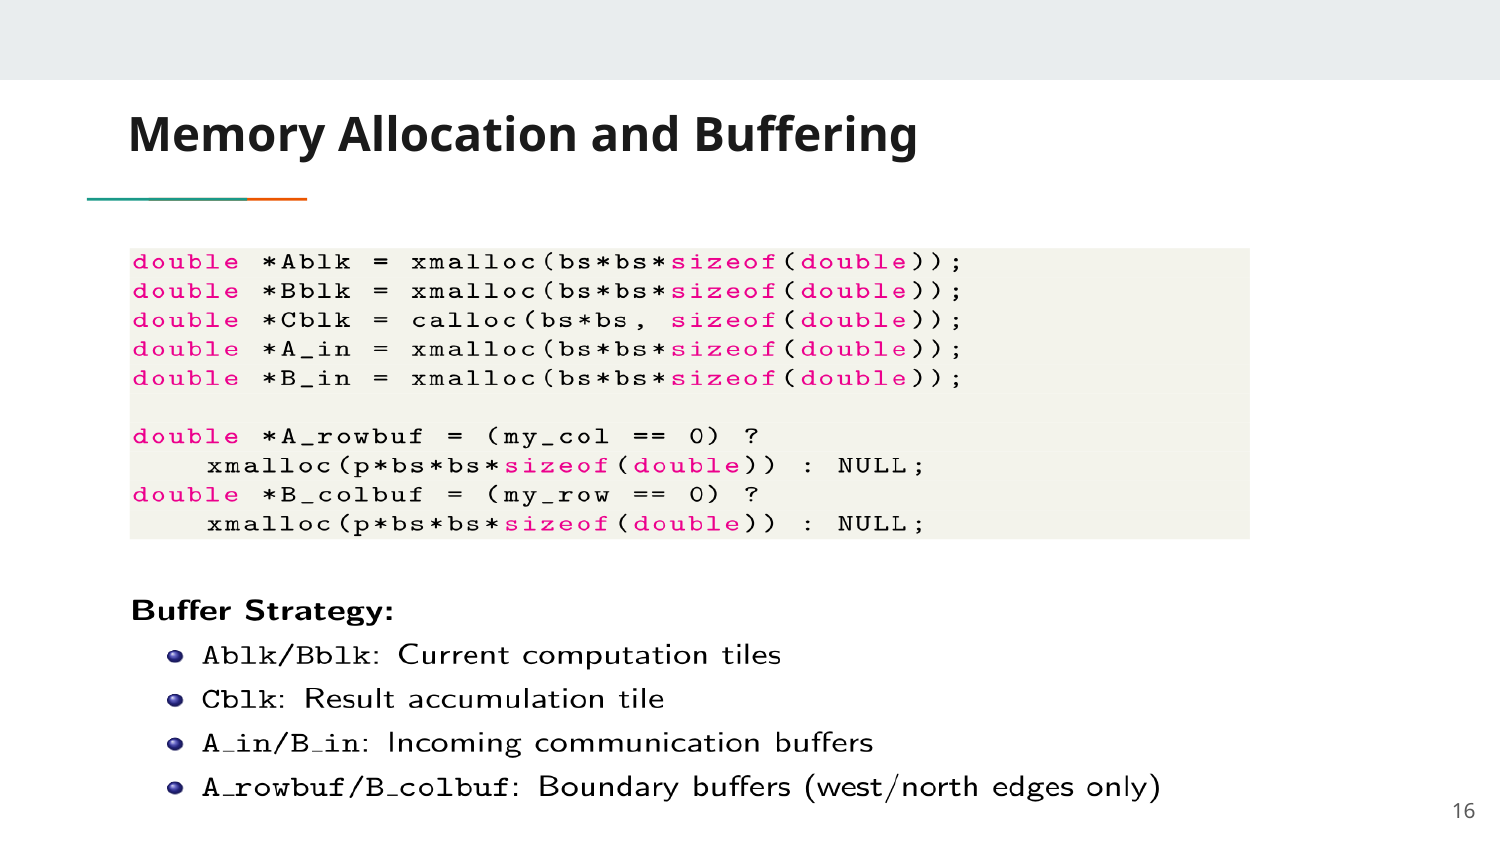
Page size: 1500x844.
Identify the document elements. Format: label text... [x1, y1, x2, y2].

picture [122, 217, 1283, 811]
slide_number ‹#› [1400, 779, 1491, 844]
title Memory Allocation and Buffering [112, 89, 1374, 177]
